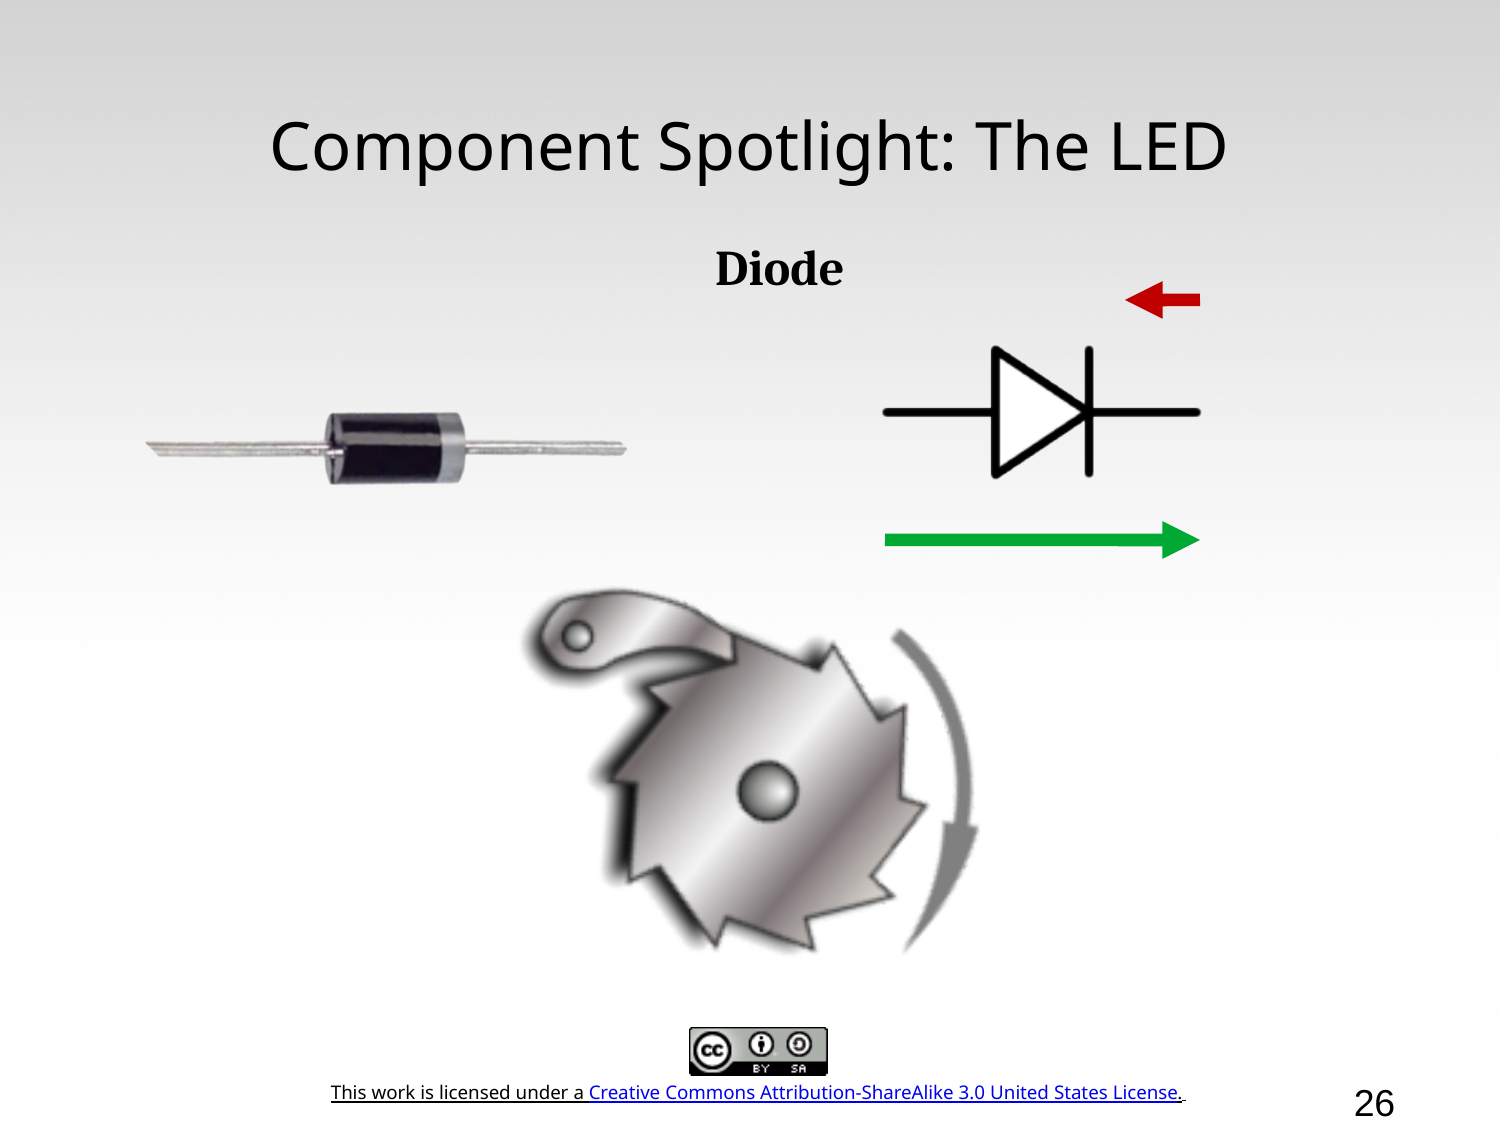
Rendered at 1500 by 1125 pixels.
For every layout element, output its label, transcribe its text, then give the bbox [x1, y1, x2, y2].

picture [0, 0, 1500, 1125]
title Component Spotlight: The LED [112, 49, 1388, 238]
text_box Diode [539, 227, 854, 303]
